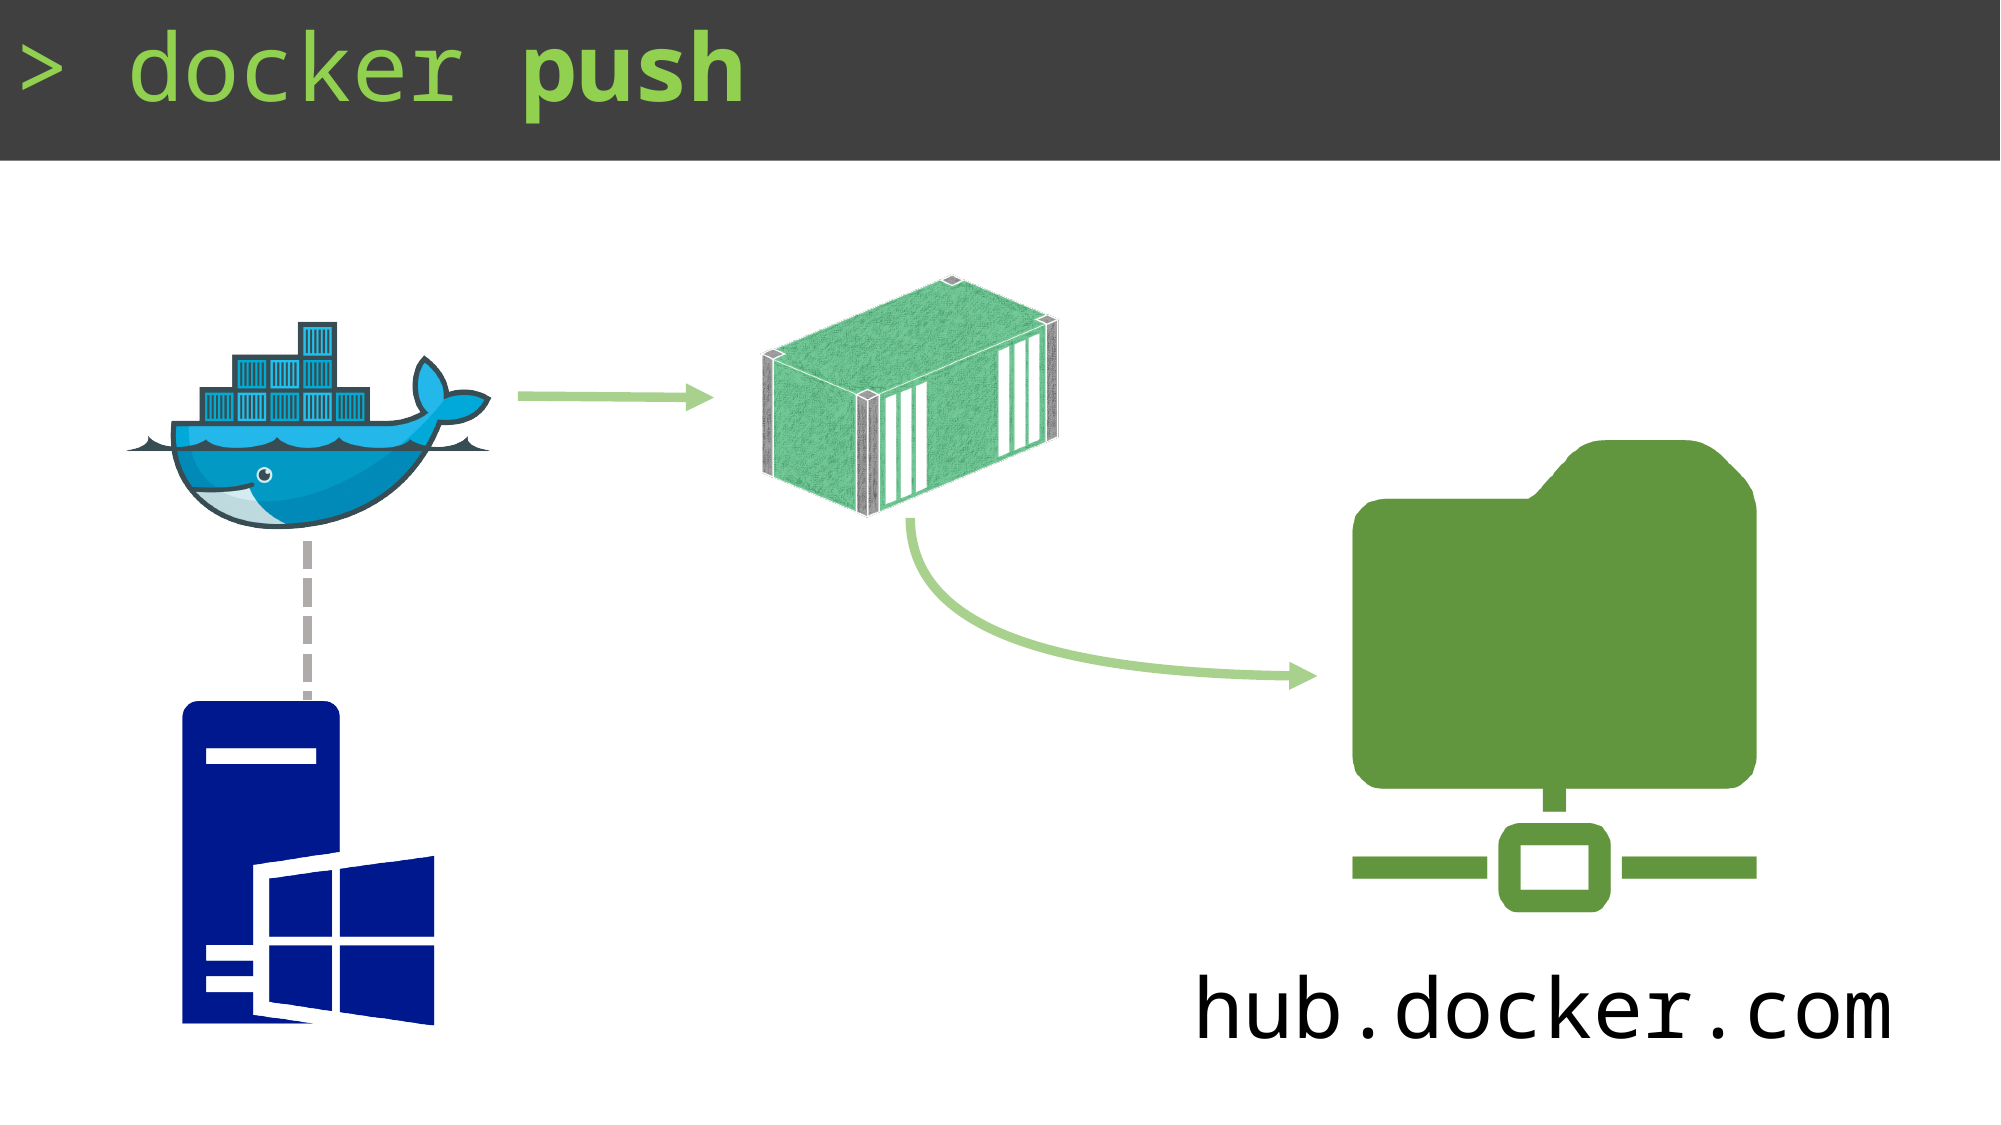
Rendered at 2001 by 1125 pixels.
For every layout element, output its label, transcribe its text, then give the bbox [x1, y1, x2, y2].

text_box > docker push [0, 0, 2000, 161]
picture [1317, 439, 1791, 913]
picture [58, 254, 557, 541]
picture [760, 274, 1060, 518]
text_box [1034, 393, 1193, 801]
picture [145, 700, 471, 1026]
text_box hub.docker.com [1179, 948, 1909, 1063]
